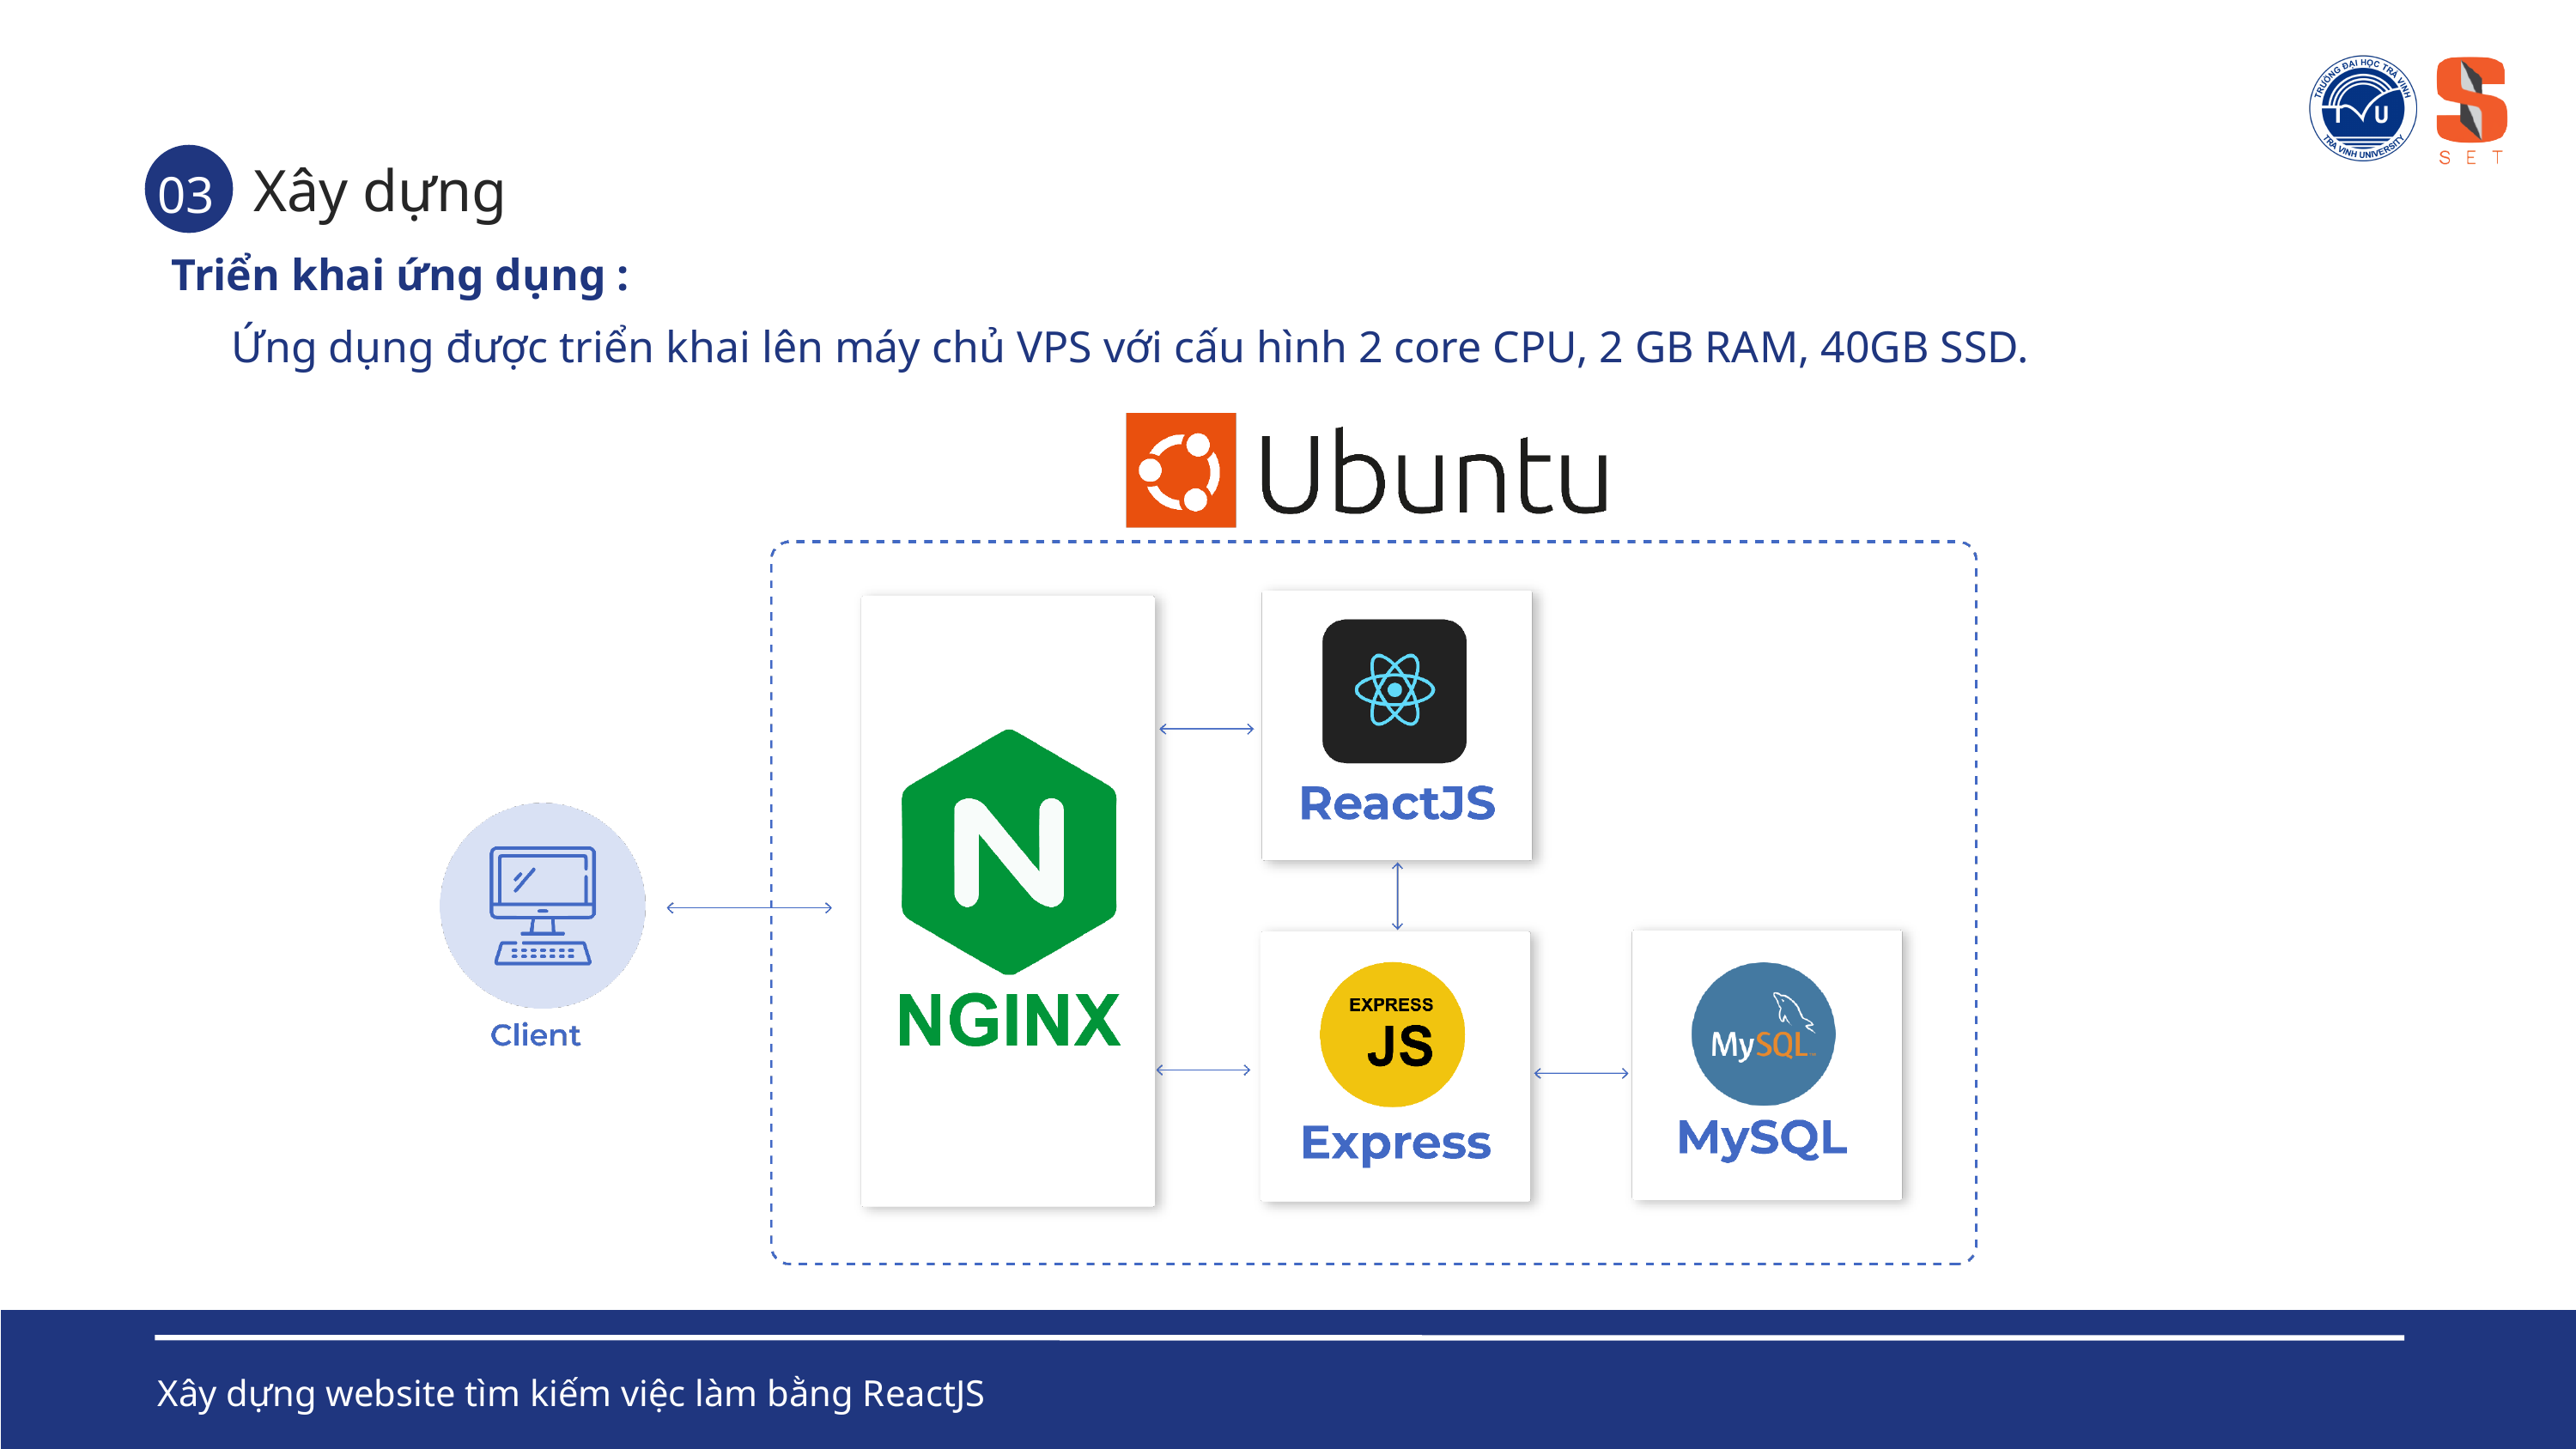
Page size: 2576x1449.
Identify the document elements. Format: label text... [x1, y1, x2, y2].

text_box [144, 144, 901, 233]
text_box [2307, 53, 2523, 165]
picture [440, 413, 1978, 1266]
text_box Ứng dụng được triển khai lên máy chủ VPS với cấu hình 2 core CPU, 2 GB RAM, 40GB SSD. [218, 313, 2043, 379]
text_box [0, 1309, 2576, 1449]
text_box Triển khai ứng dụng : [158, 241, 643, 306]
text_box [155, 1337, 2405, 1410]
